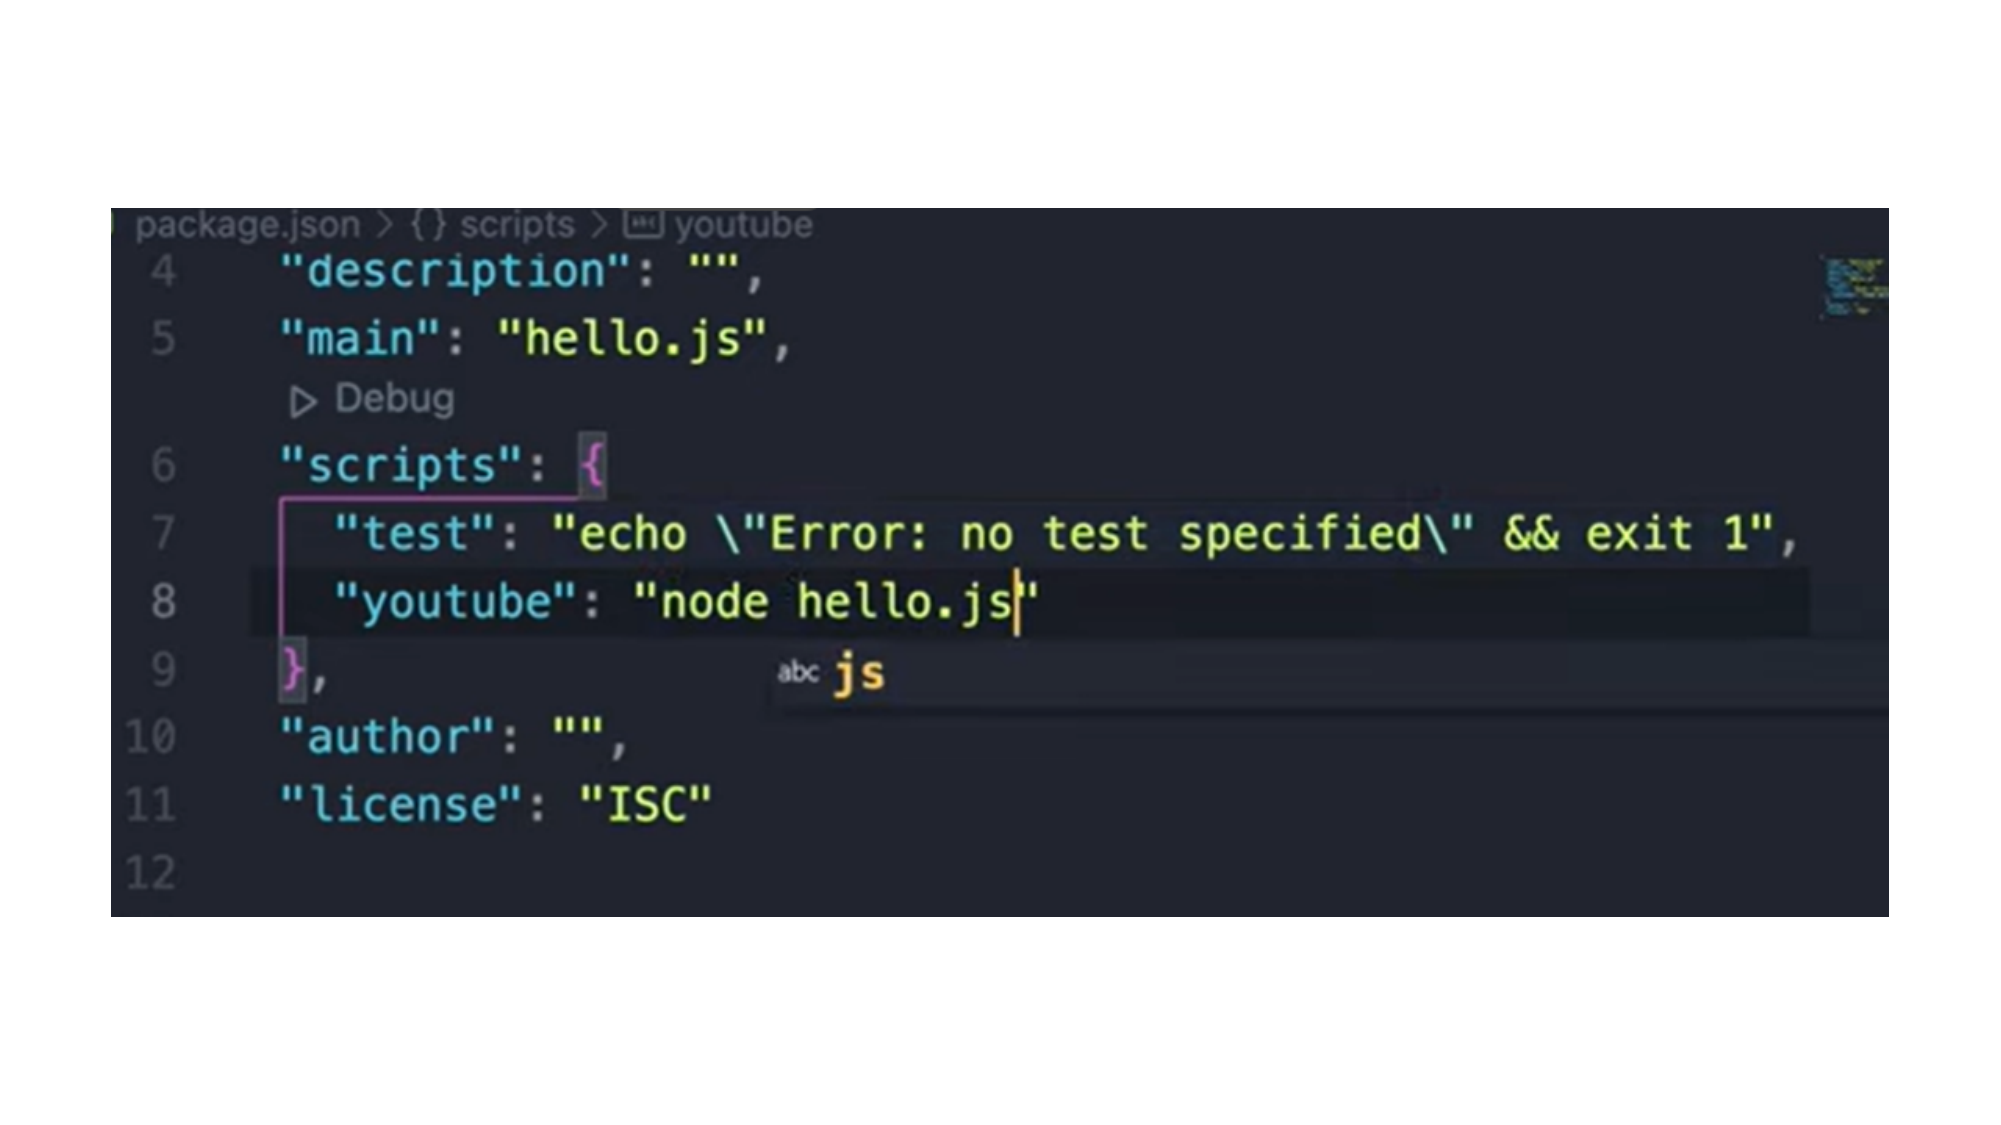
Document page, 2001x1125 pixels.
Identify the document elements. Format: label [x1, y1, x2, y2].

picture [111, 208, 1889, 917]
